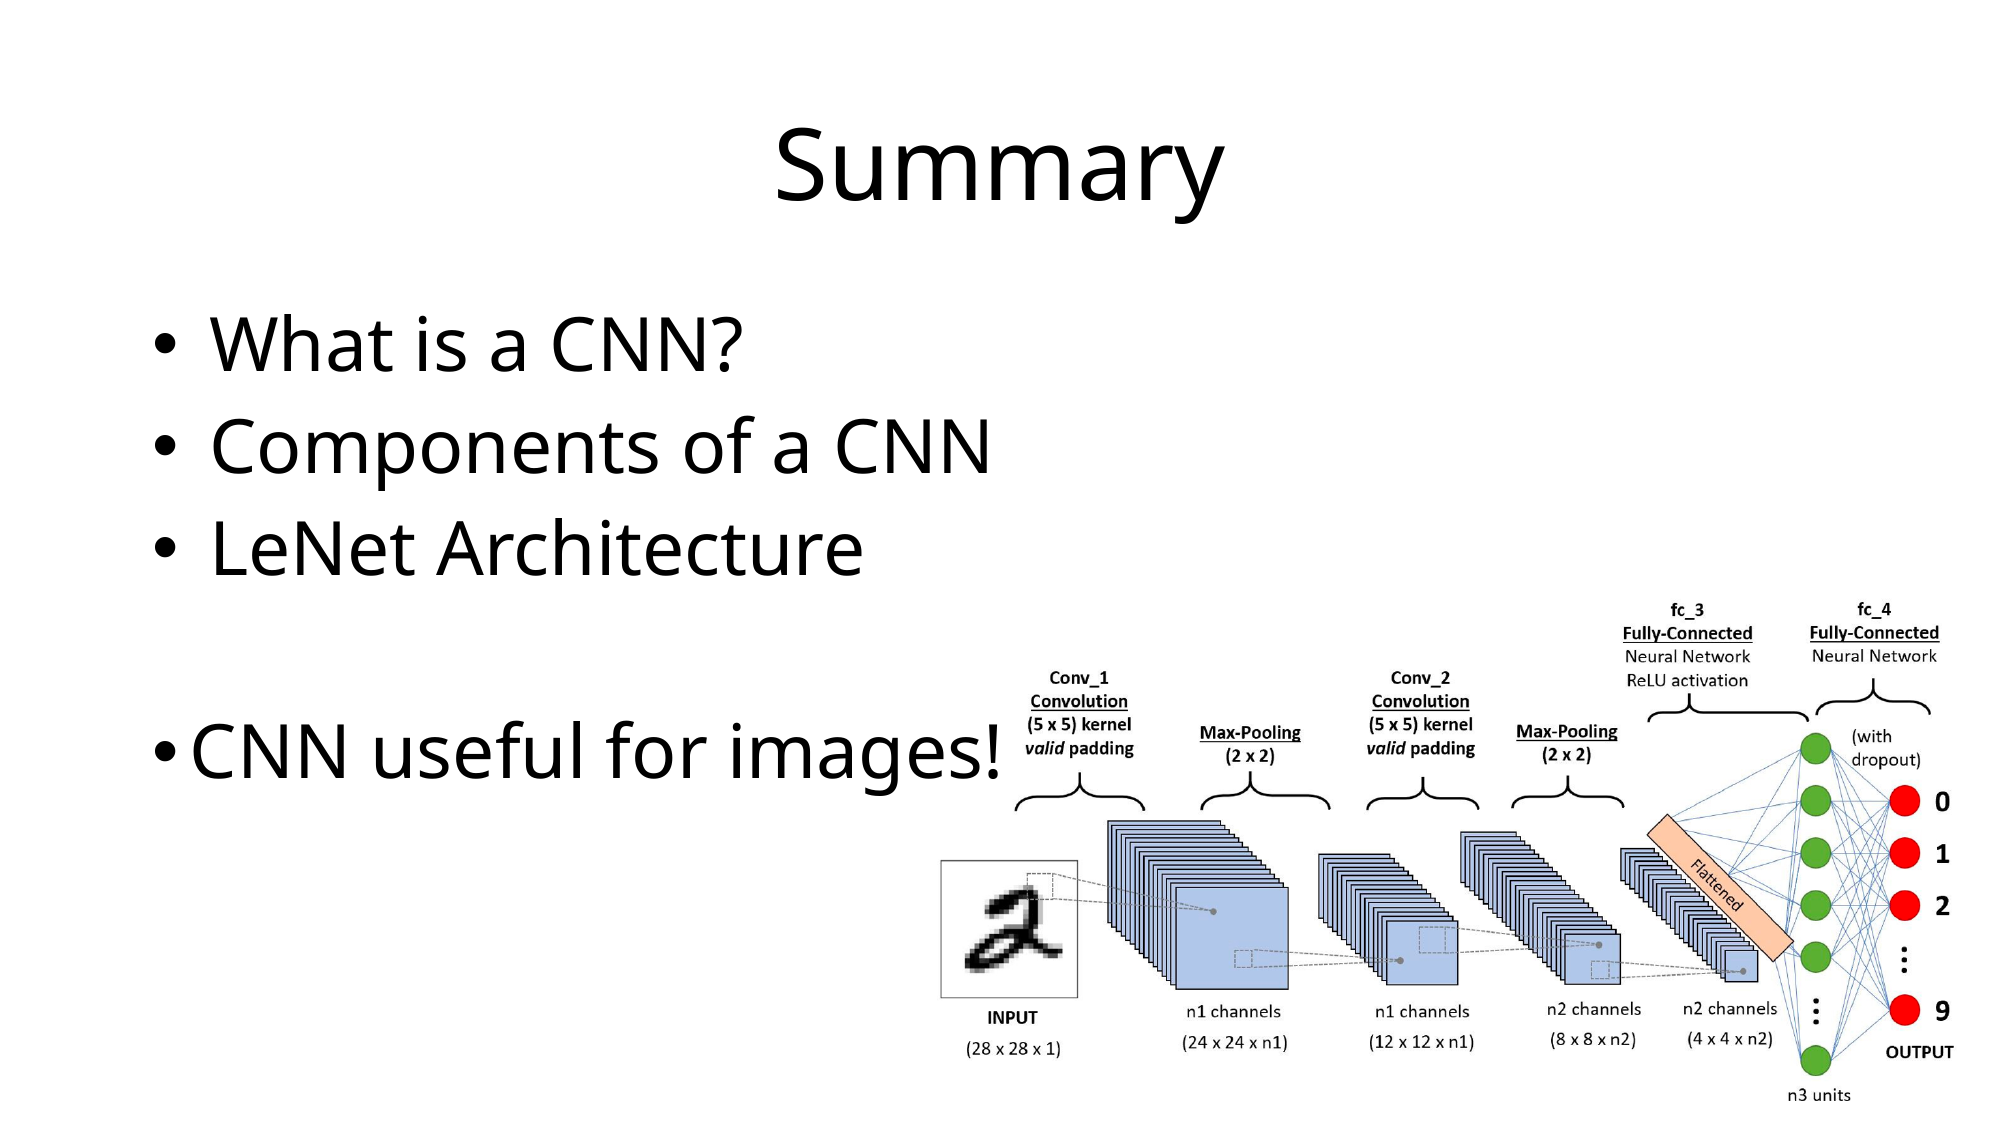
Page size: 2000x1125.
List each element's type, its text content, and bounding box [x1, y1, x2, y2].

picture [937, 578, 1969, 1125]
list What is a CNN? Components of a CNN LeNet Architecture CNN useful for images! [137, 299, 1862, 1014]
title Summary [137, 59, 1862, 278]
